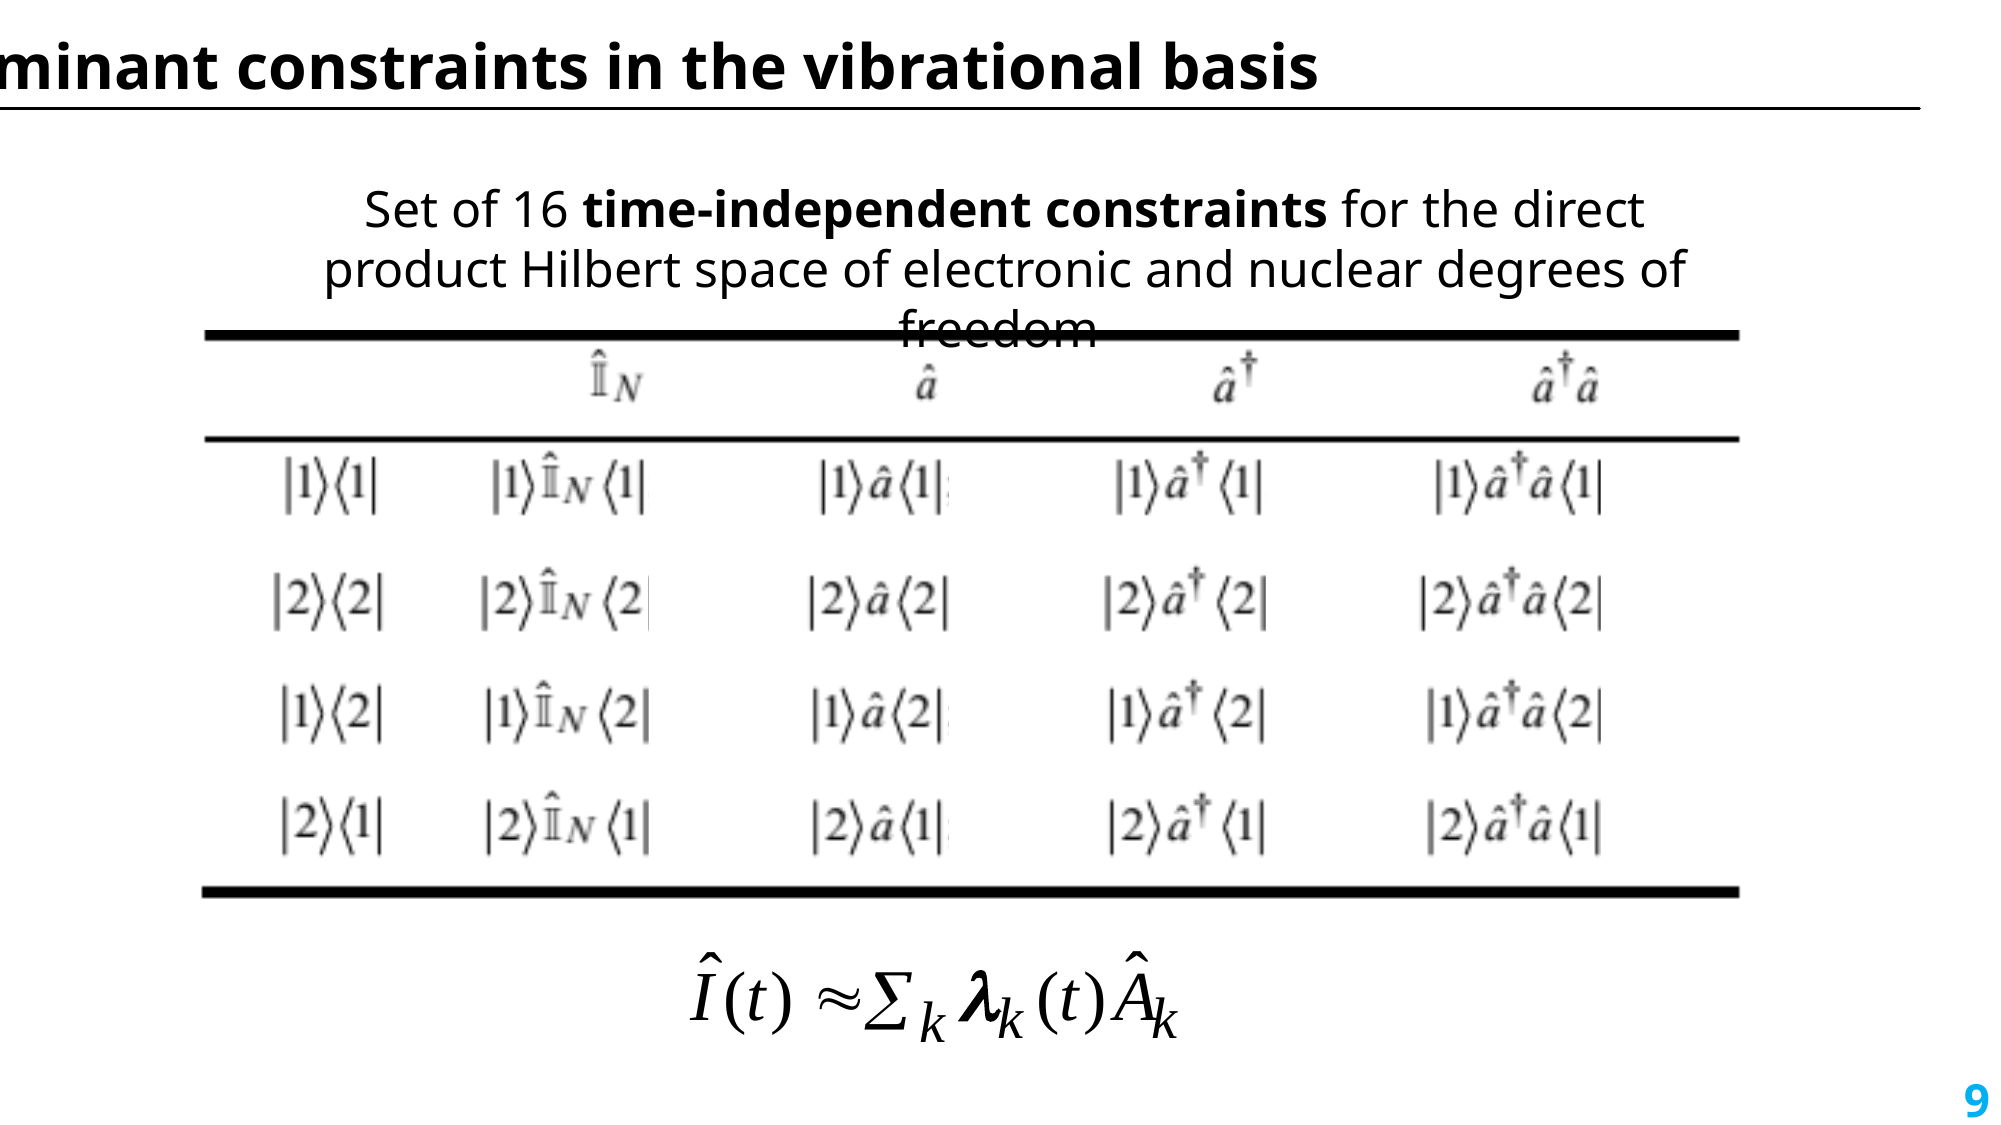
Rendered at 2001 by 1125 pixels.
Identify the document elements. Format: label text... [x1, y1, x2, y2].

text_box Set of 16 time-independent constraints for the direct product Hilbert space of electronic and nuclear degrees of freedom [254, 170, 1757, 330]
picture [73, 330, 1867, 951]
text_box Dominant constraints in the vibrational basis [0, 19, 1336, 107]
text_box 9 [1949, 1064, 2000, 1125]
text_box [677, 951, 1200, 1056]
